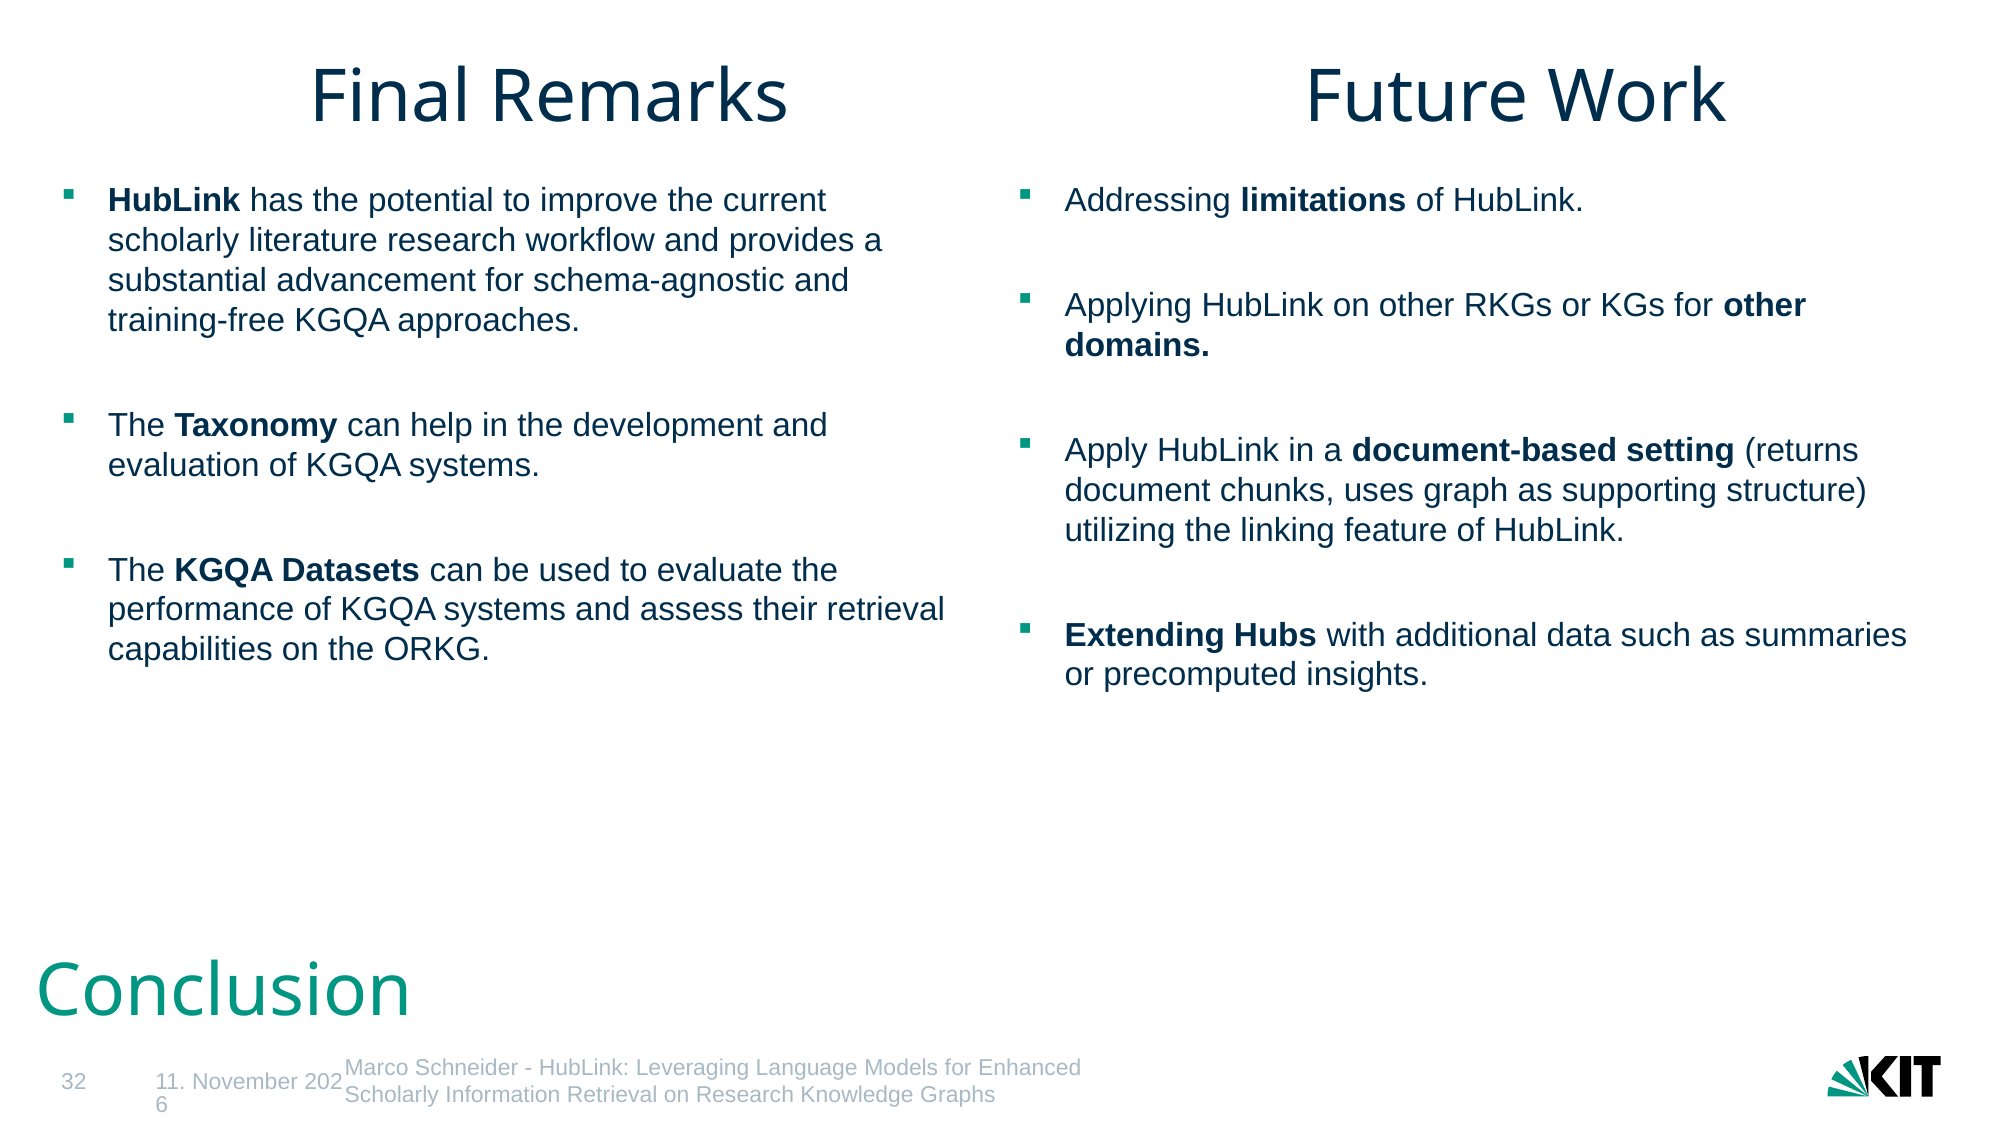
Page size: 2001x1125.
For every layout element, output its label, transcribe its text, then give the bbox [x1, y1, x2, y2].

list Addressing limitations of HubLink. Applying HubLink on other RKGs or KGs for other domains. Apply HubLink in a document-based setting (returns document chunks, uses graph as supporting structure) utilizing the linking feature of HubLink. Extending Hubs with additional data such as summaries or precomputed insights. [1017, 178, 1940, 947]
footer Marco Schneider - HubLink: Leveraging Language Models for Enhanced Scholarly Information Retrieval on Research Knowledge Graphs [344, 1029, 1095, 1125]
slide_number 32 [60, 1029, 156, 1125]
title Conclusion [35, 959, 603, 1030]
list HubLink has the potential to improve the current scholarly literature research workflow and provides a substantial advancement for schema-agnostic and training-free KGQA approaches. The Taxonomy can help in the development and evaluation of KGQA systems. The KGQA Datasets can be used to evaluate the performance of KGQA systems and assess their retrieval capabilities on the ORKG. [60, 178, 966, 947]
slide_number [156, 1029, 344, 1125]
text_box Final Remarks [309, 65, 877, 231]
text_box Future Work [1304, 65, 1872, 231]
